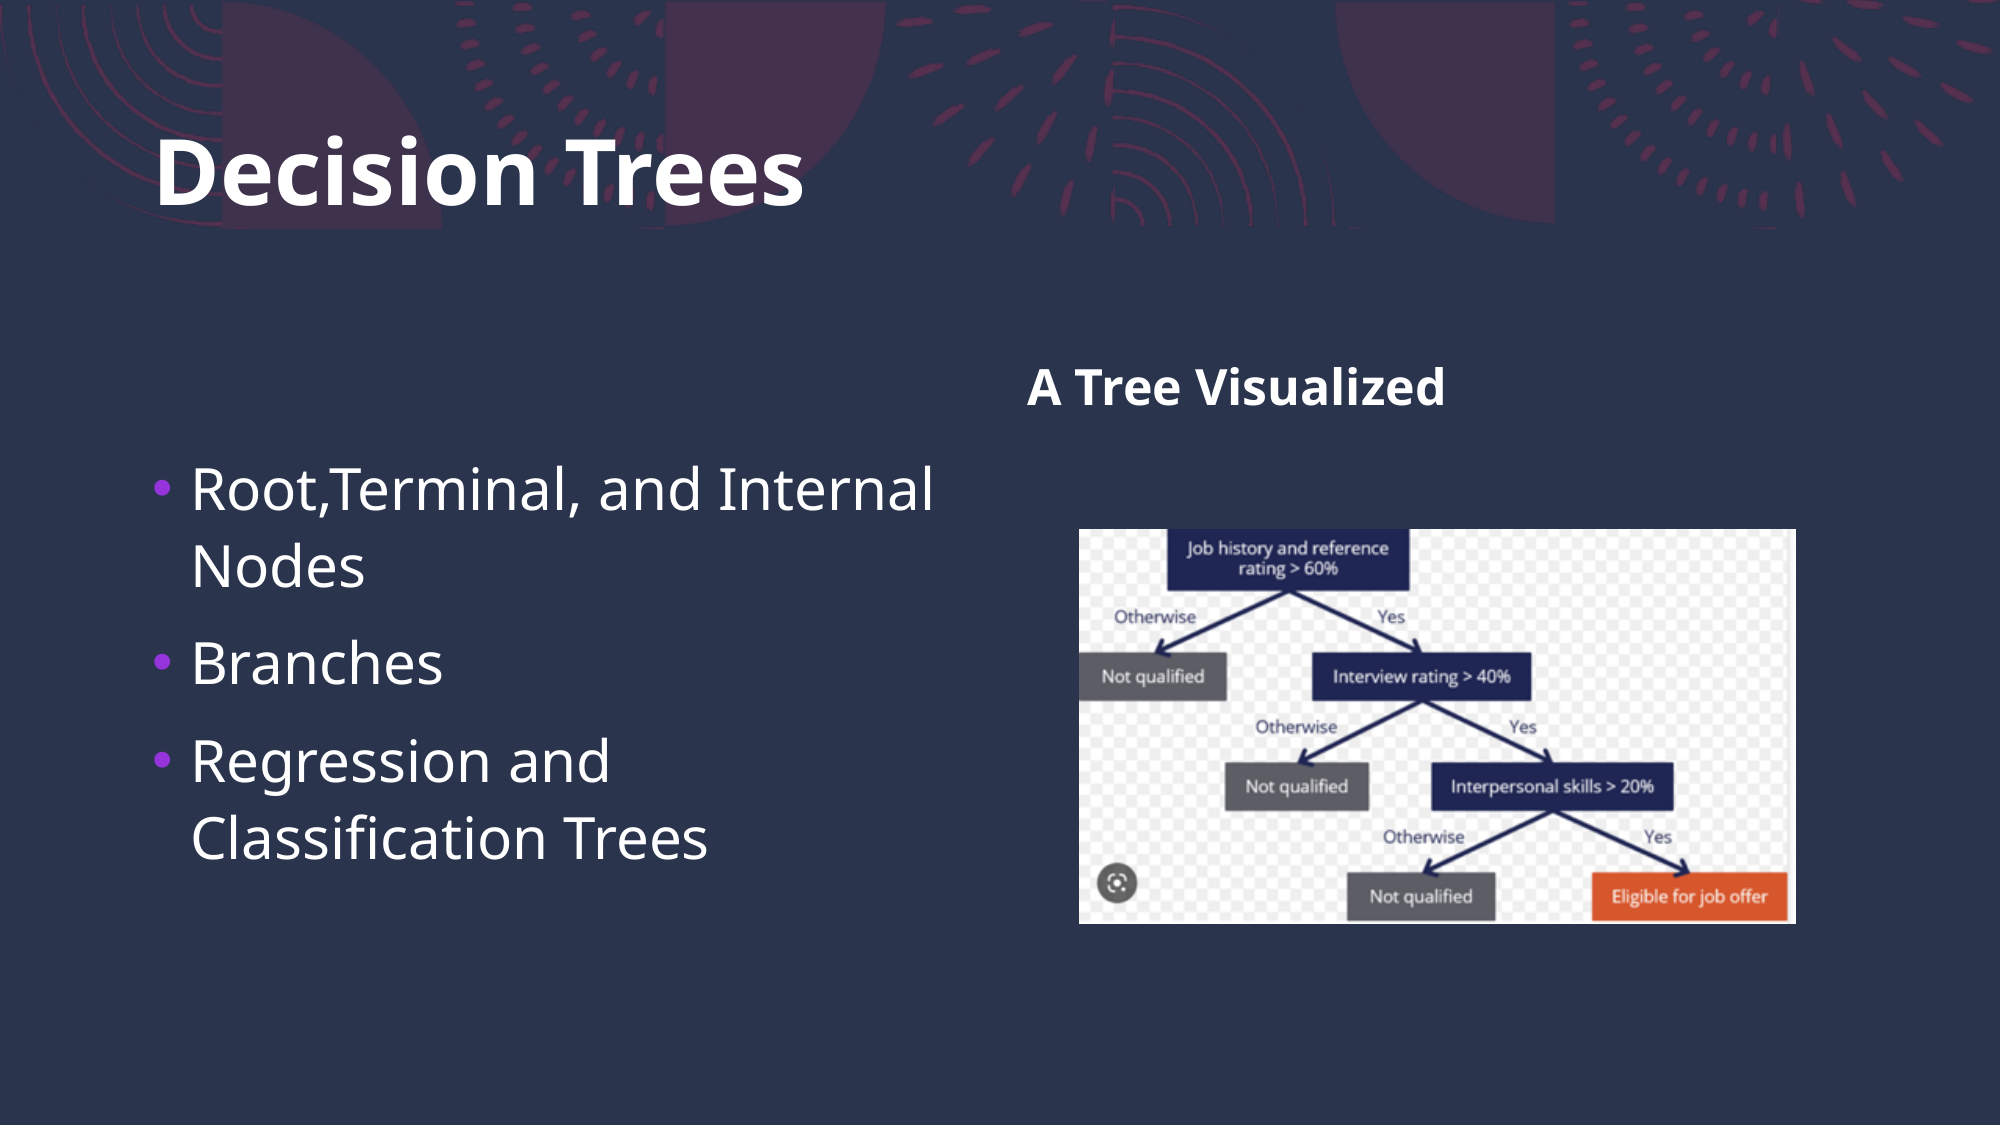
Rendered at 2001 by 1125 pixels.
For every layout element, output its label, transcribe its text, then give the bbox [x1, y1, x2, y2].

title Decision Trees [137, 59, 1863, 278]
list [1079, 529, 1796, 924]
list Root,Terminal, and Internal Nodes Branches Regression and Classification Trees [137, 437, 984, 1016]
list A Tree Visualized [1012, 287, 1863, 423]
